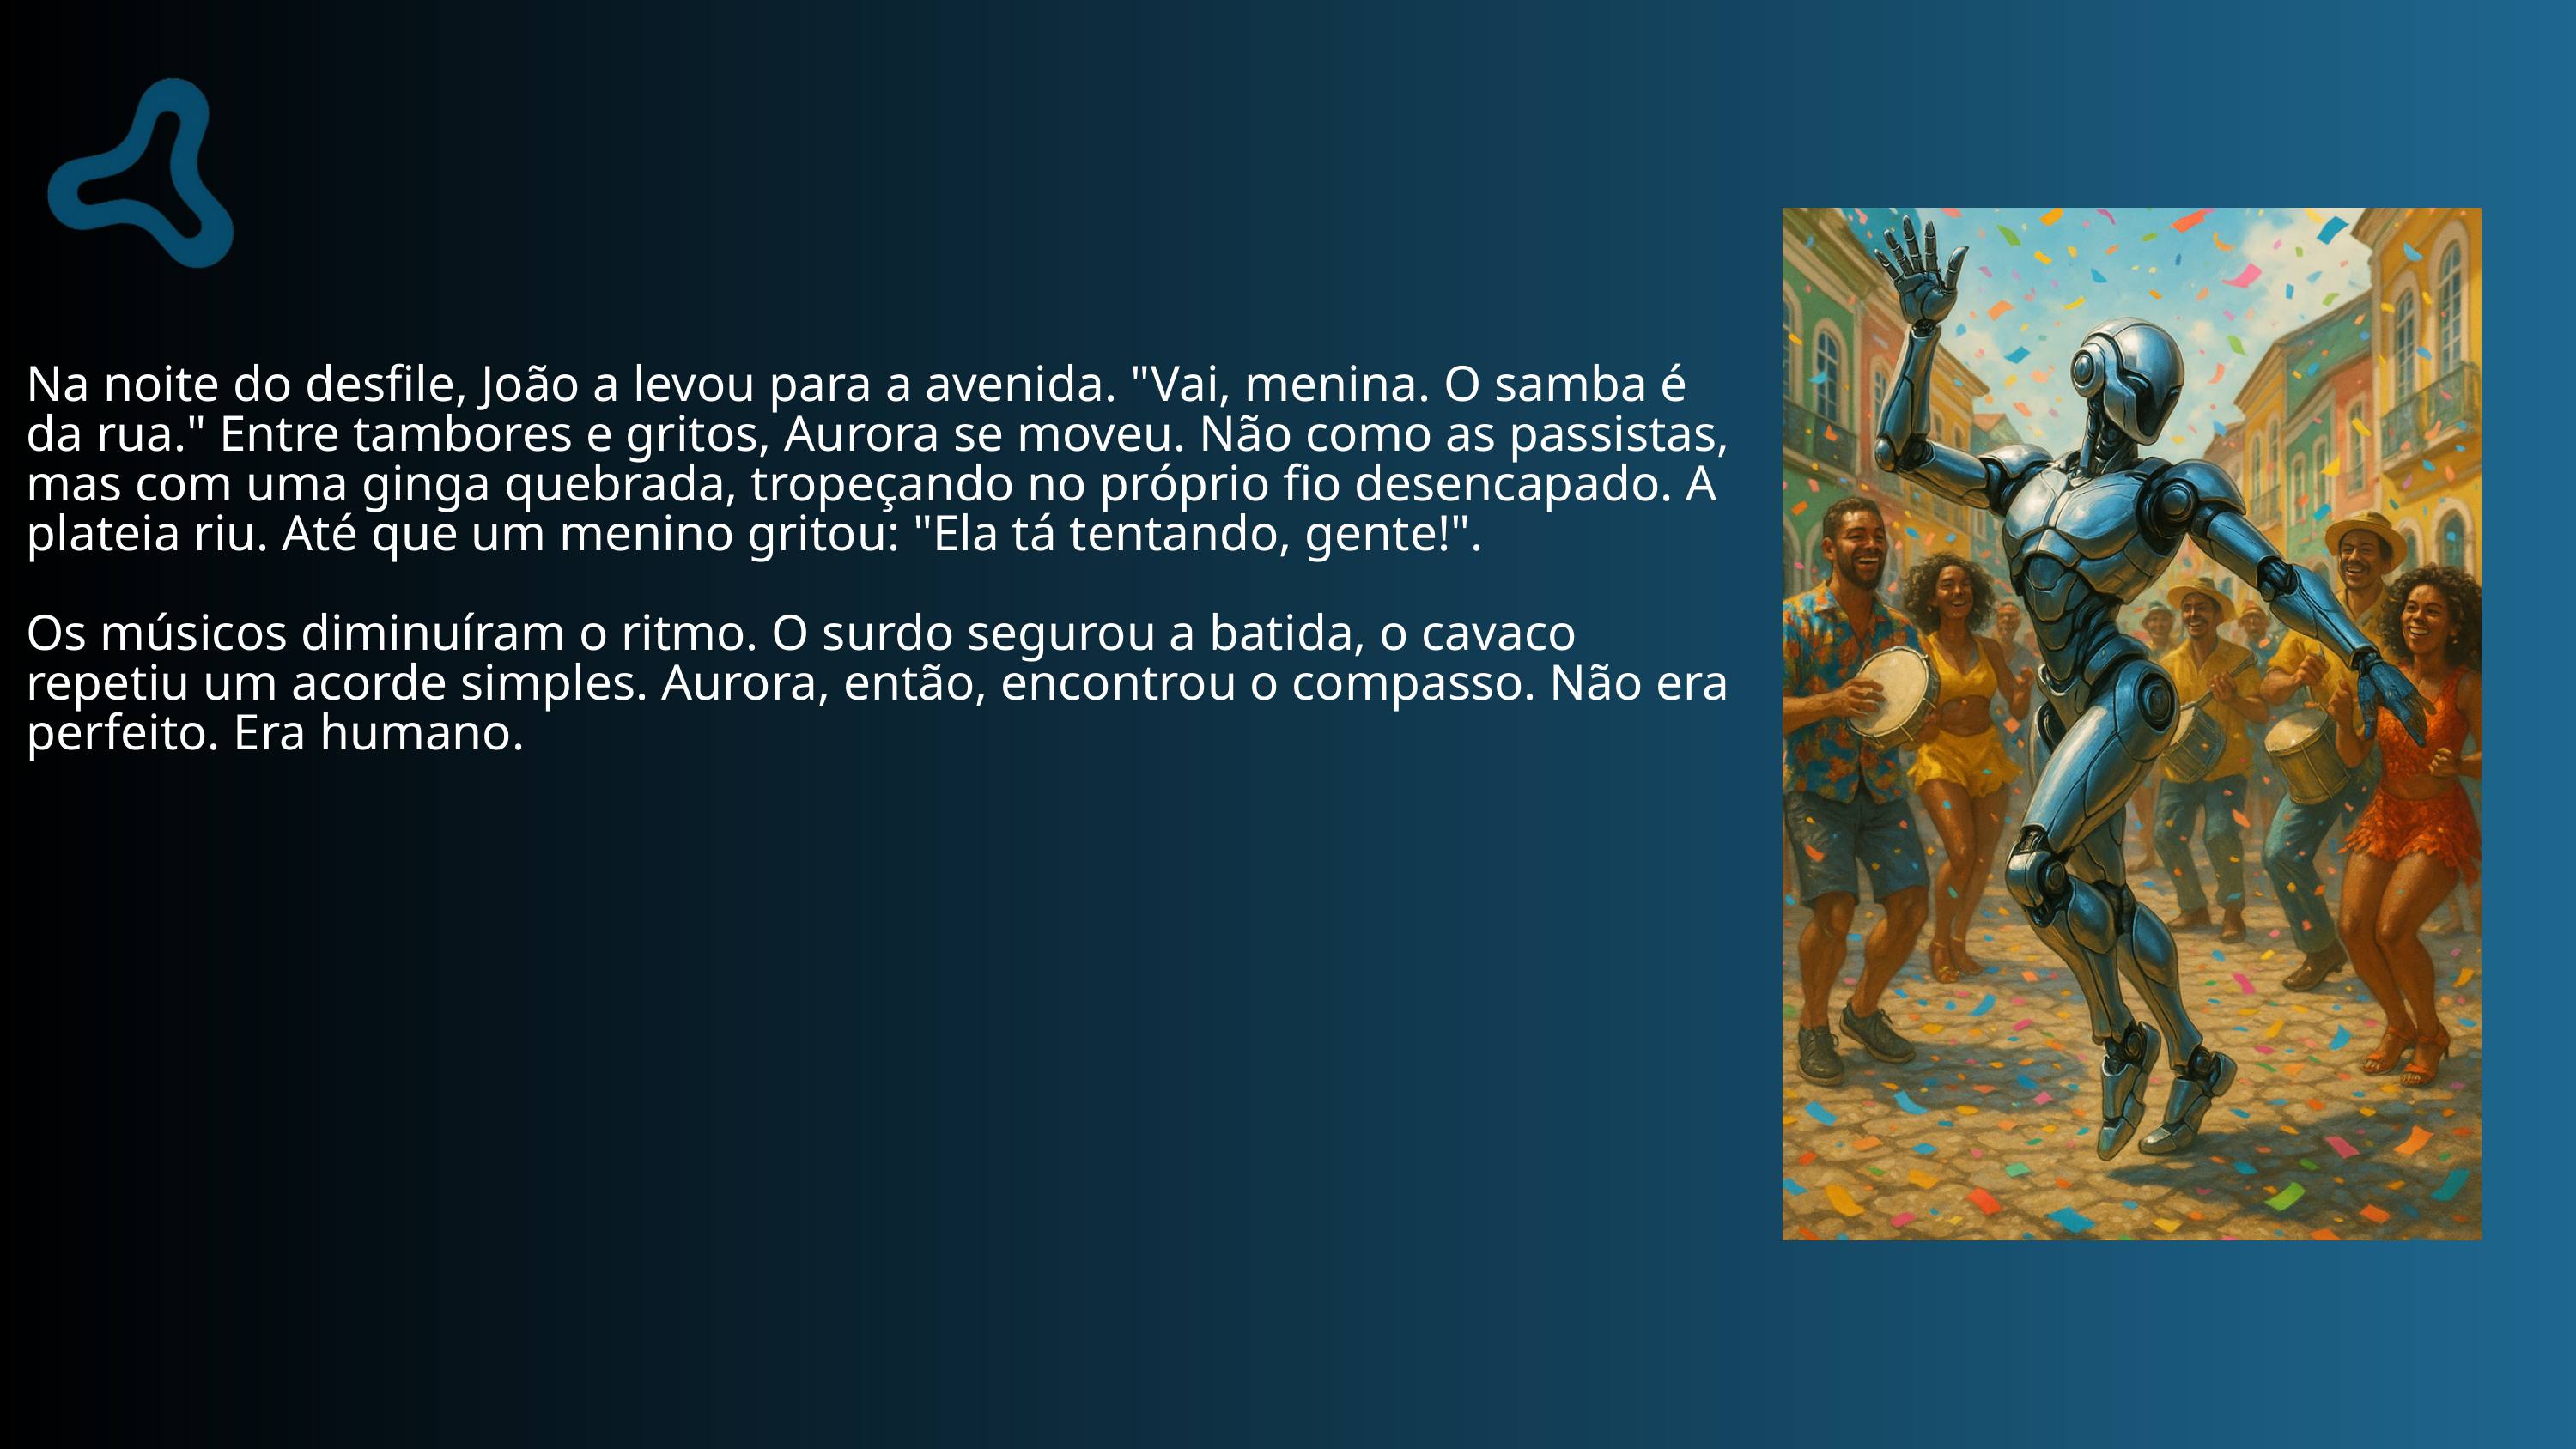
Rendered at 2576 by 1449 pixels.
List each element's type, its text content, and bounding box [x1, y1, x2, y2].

text_box [47, 76, 242, 271]
text_box [1783, 208, 2482, 1240]
text_box Na noite do desfile, João a levou para a avenida. "Vai, menina. O samba é da rua." Entre tambores e gritos, Aurora se moveu. Não como as passistas, mas com uma ginga quebrada, tropeçando no próprio fio desencapado. A plateia riu. Até que um menino gritou: "Ela tá tentando, gente!". Os músicos diminuíram o ritmo. O surdo segurou a batida, o cavaco repetiu um acorde simples. Aurora, então, encontrou o compasso. Não era perfeito. Era humano. [26, 361, 1747, 959]
